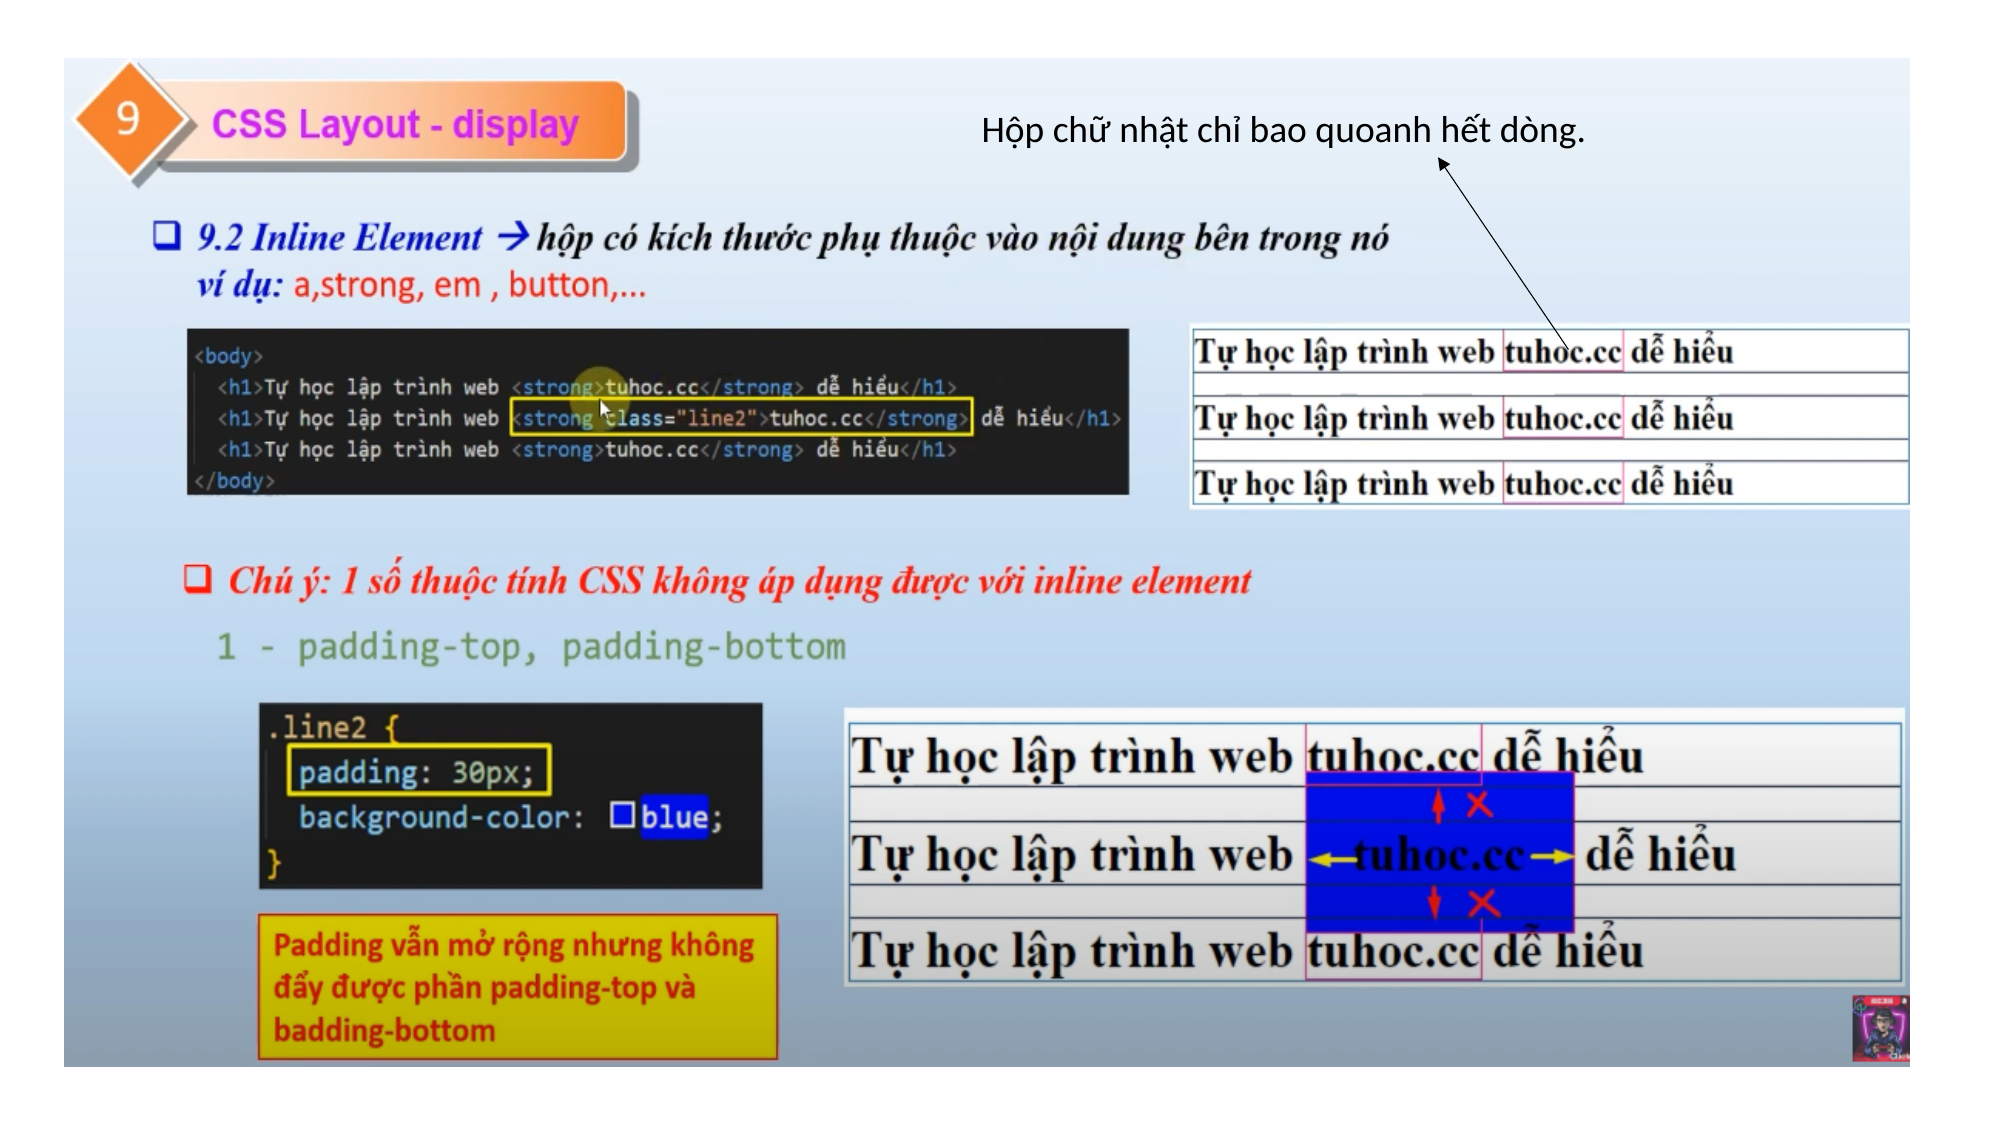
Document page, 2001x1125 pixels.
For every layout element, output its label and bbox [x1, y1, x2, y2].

picture [64, 58, 1910, 1067]
text_box [1438, 158, 1569, 350]
